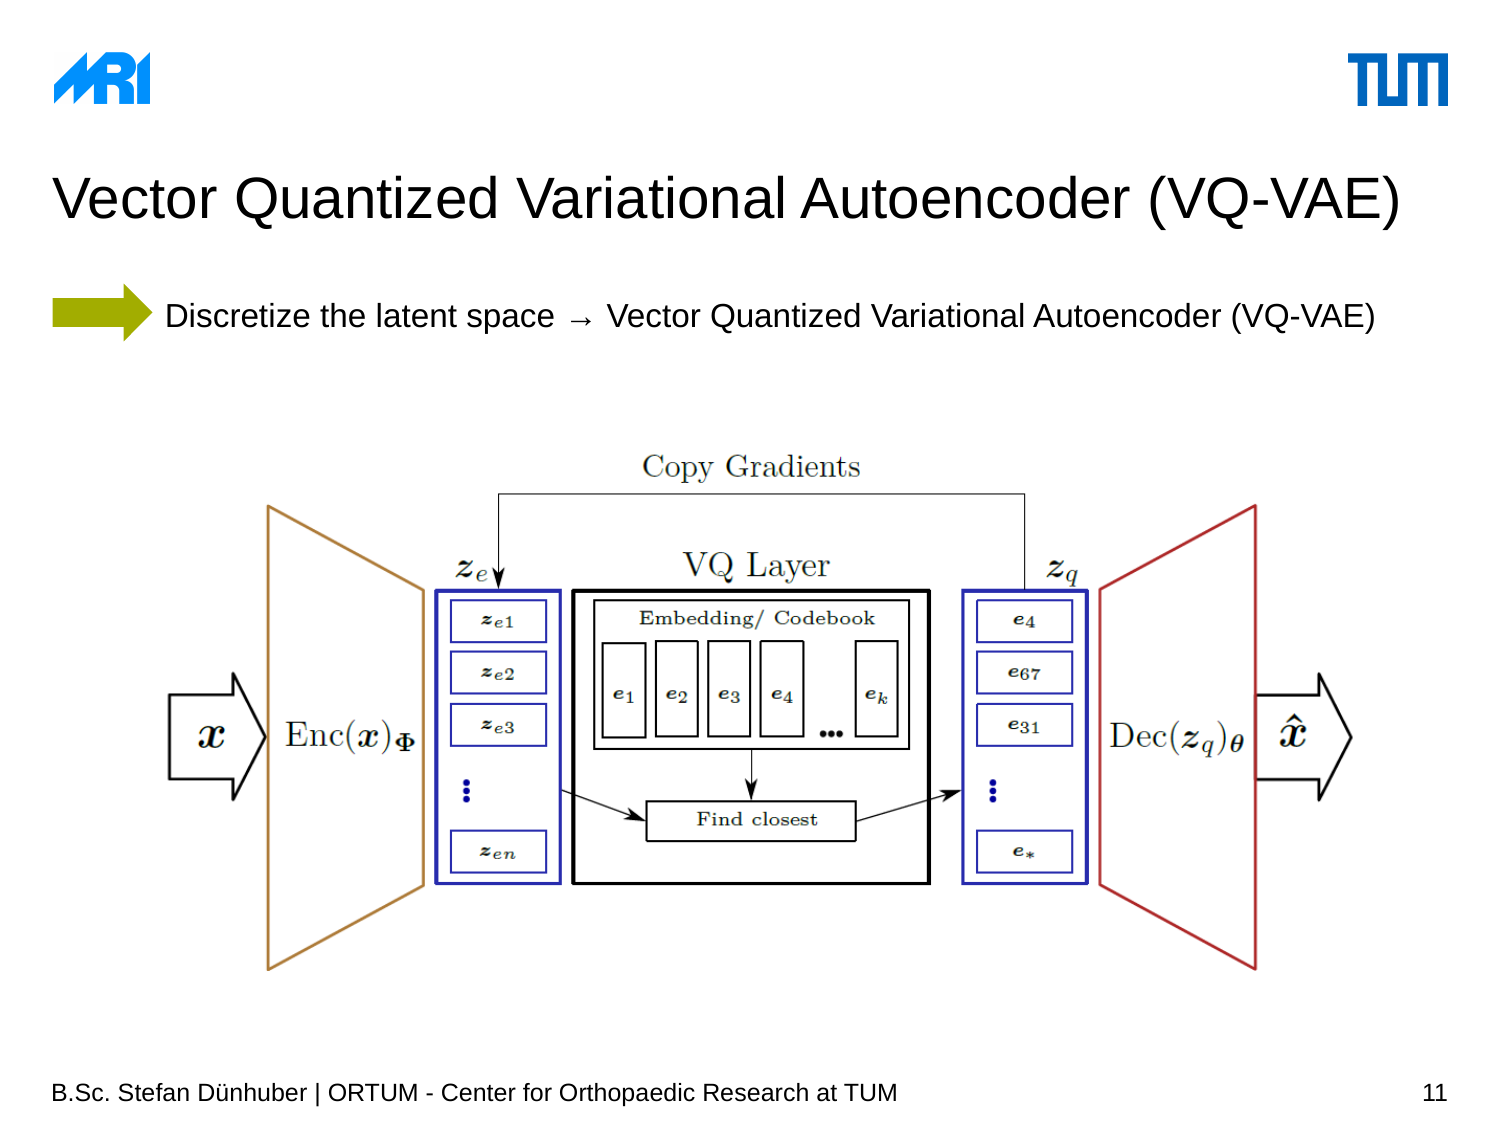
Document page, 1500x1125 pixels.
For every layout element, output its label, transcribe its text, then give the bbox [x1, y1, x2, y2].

footer B.Sc. Stefan Dünhuber | ORTUM - Center for Orthopaedic Research at TUM [51, 1061, 1112, 1122]
list Discretize the latent space → Vector Quantized Variational Autoencoder (VQ-VAE) [164, 288, 1449, 342]
title Vector Quantized Variational Autoencoder (VQ-VAE) [52, 162, 1449, 231]
picture [155, 439, 1363, 994]
slide_number 11 [1112, 1061, 1448, 1122]
text_box [50, 281, 155, 344]
picture [54, 52, 150, 104]
